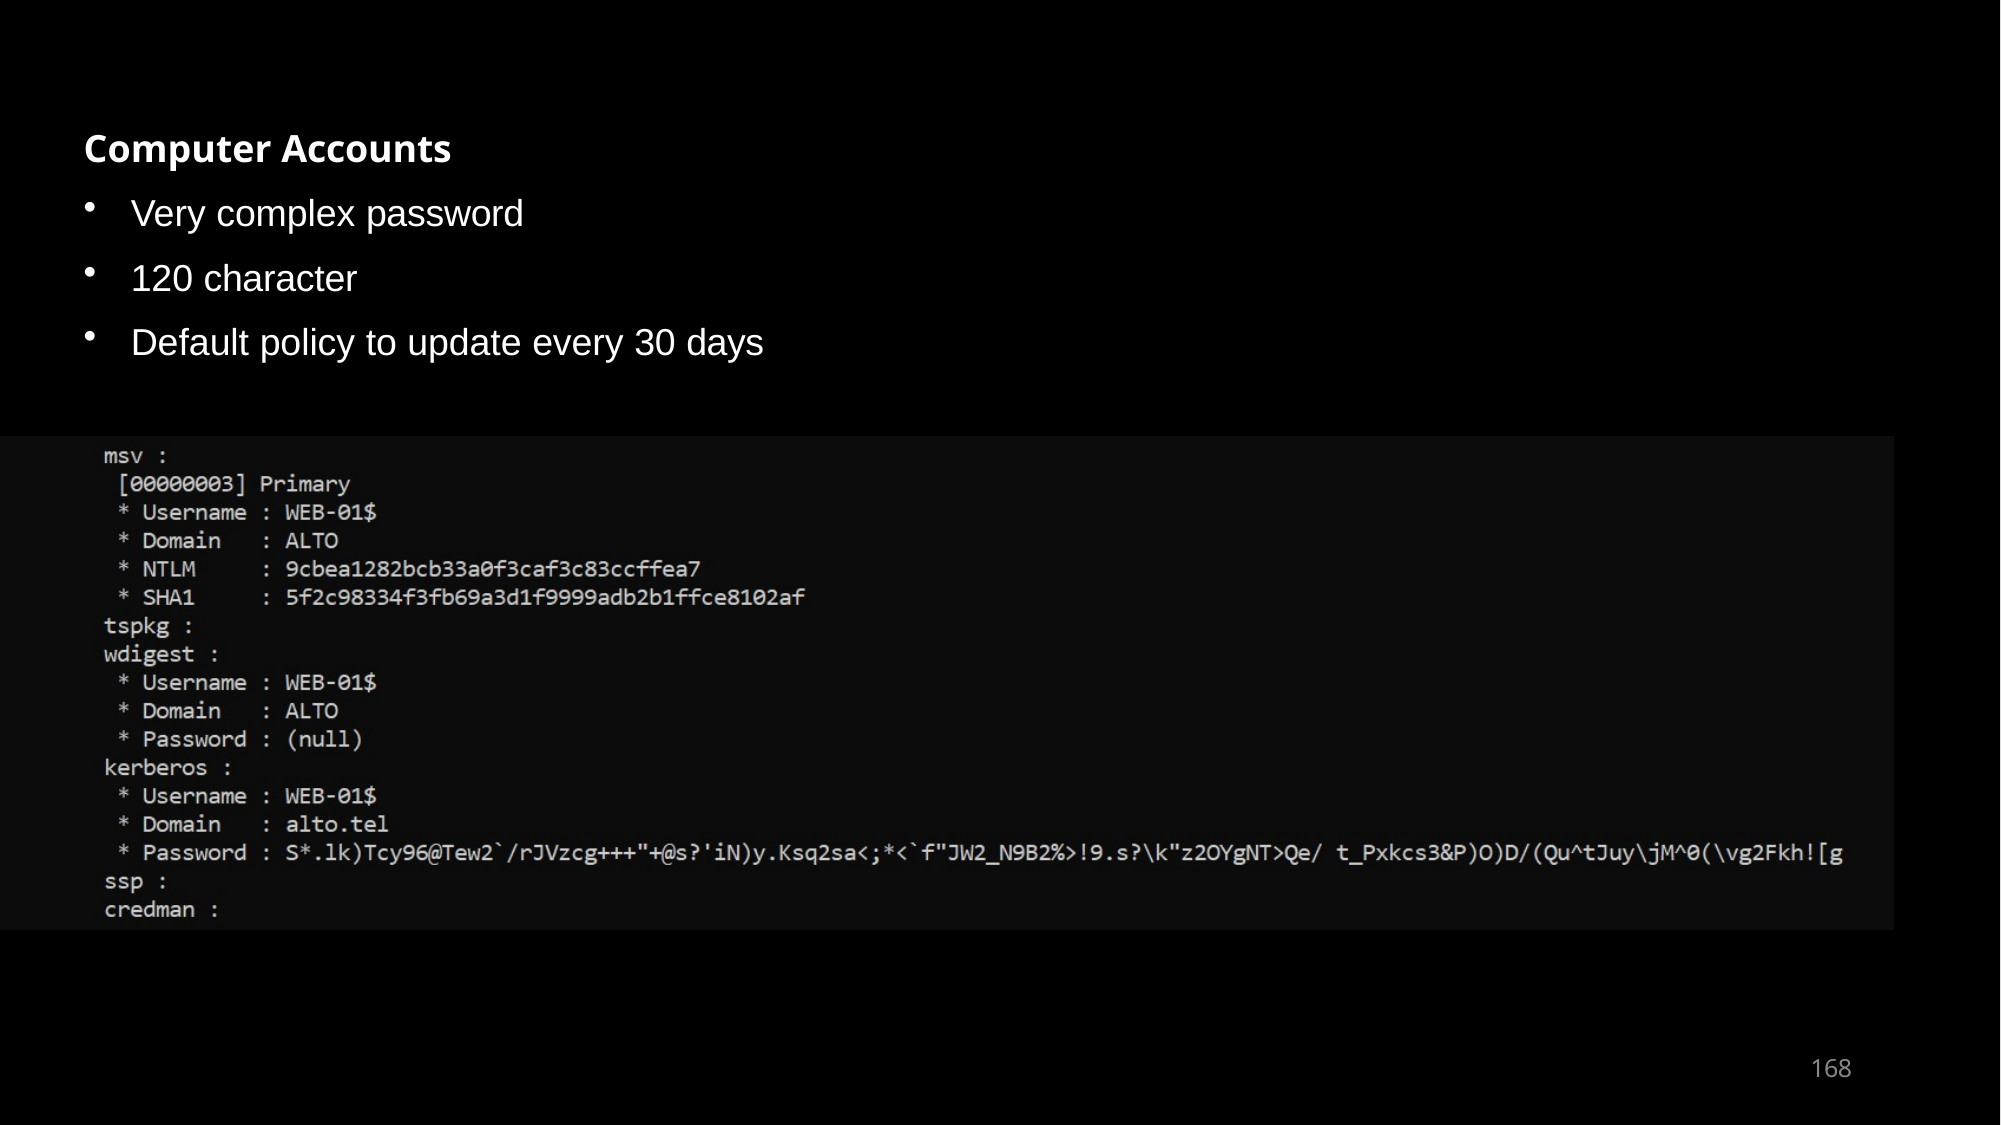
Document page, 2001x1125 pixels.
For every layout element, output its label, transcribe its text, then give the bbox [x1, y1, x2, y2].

picture [0, 436, 1894, 931]
text_box Computer Accounts Very complex password 120 character Default policy to update every 30 days [81, 103, 768, 364]
slide_number 151 [897, 1033, 1887, 1125]
